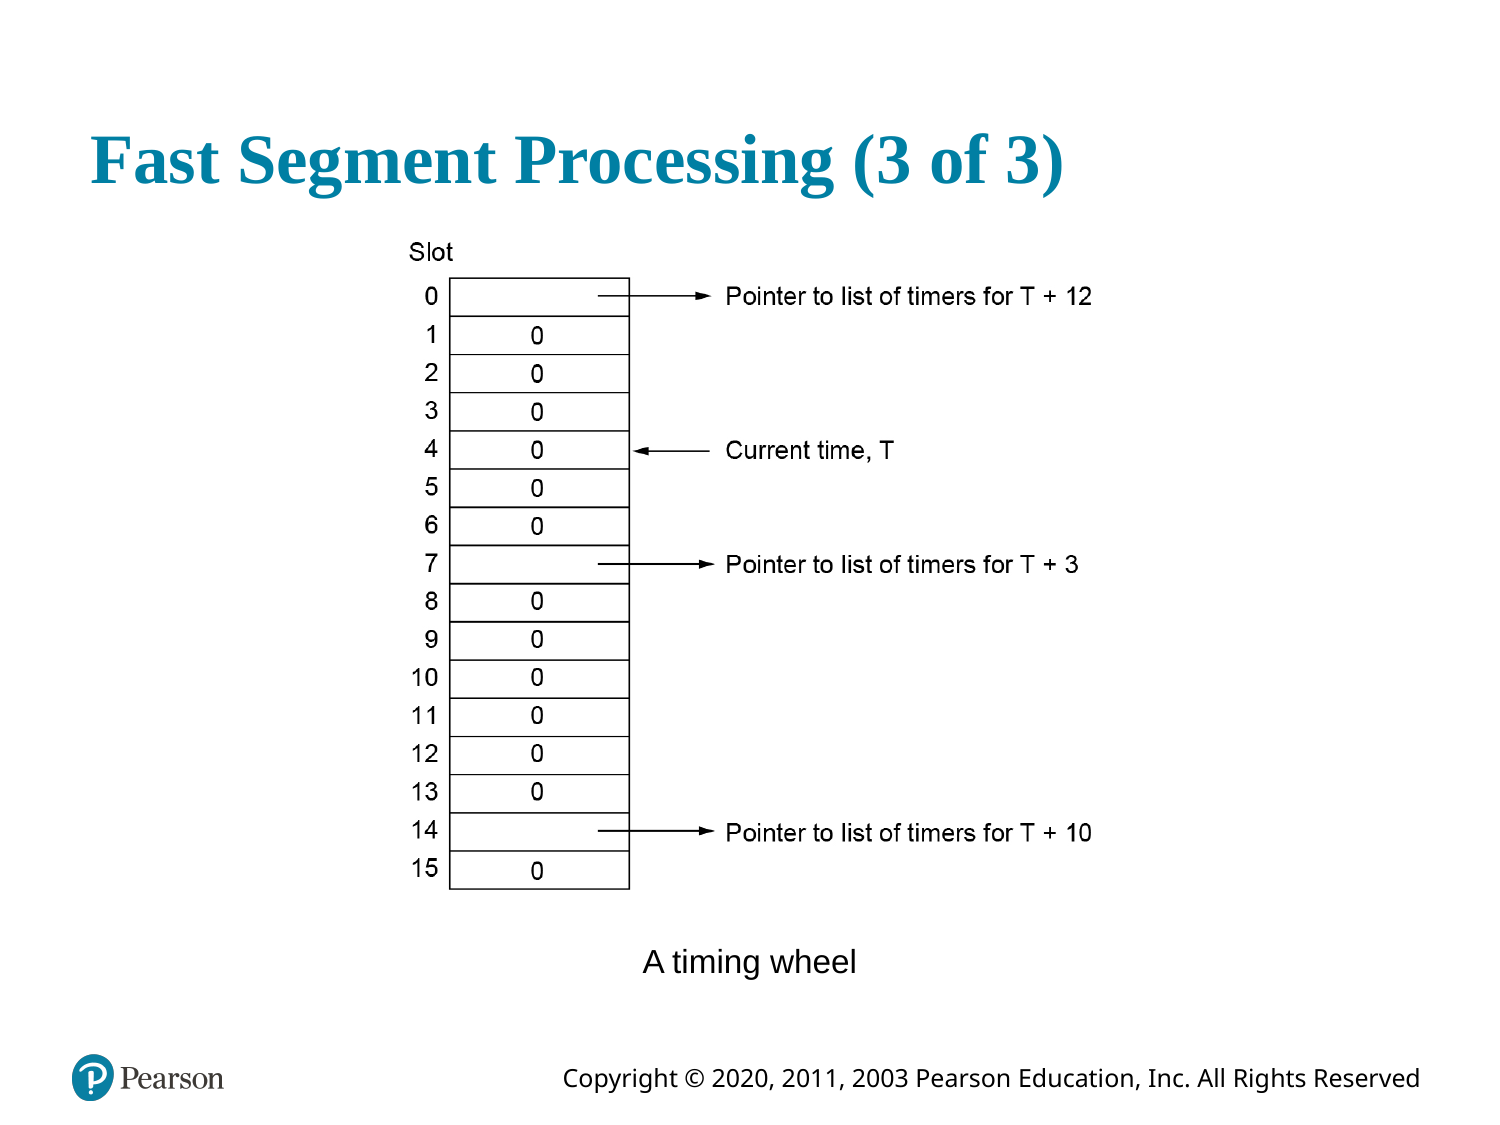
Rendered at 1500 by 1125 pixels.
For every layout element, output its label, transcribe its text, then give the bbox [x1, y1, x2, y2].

list A timing wheel [75, 919, 1425, 996]
picture [72, 1054, 88, 1070]
picture [72, 1087, 83, 1101]
picture [408, 242, 1092, 890]
picture [80, 1063, 106, 1088]
title Fast Segment Processing (3 of 3) [75, 37, 1425, 213]
picture [98, 1054, 224, 1101]
